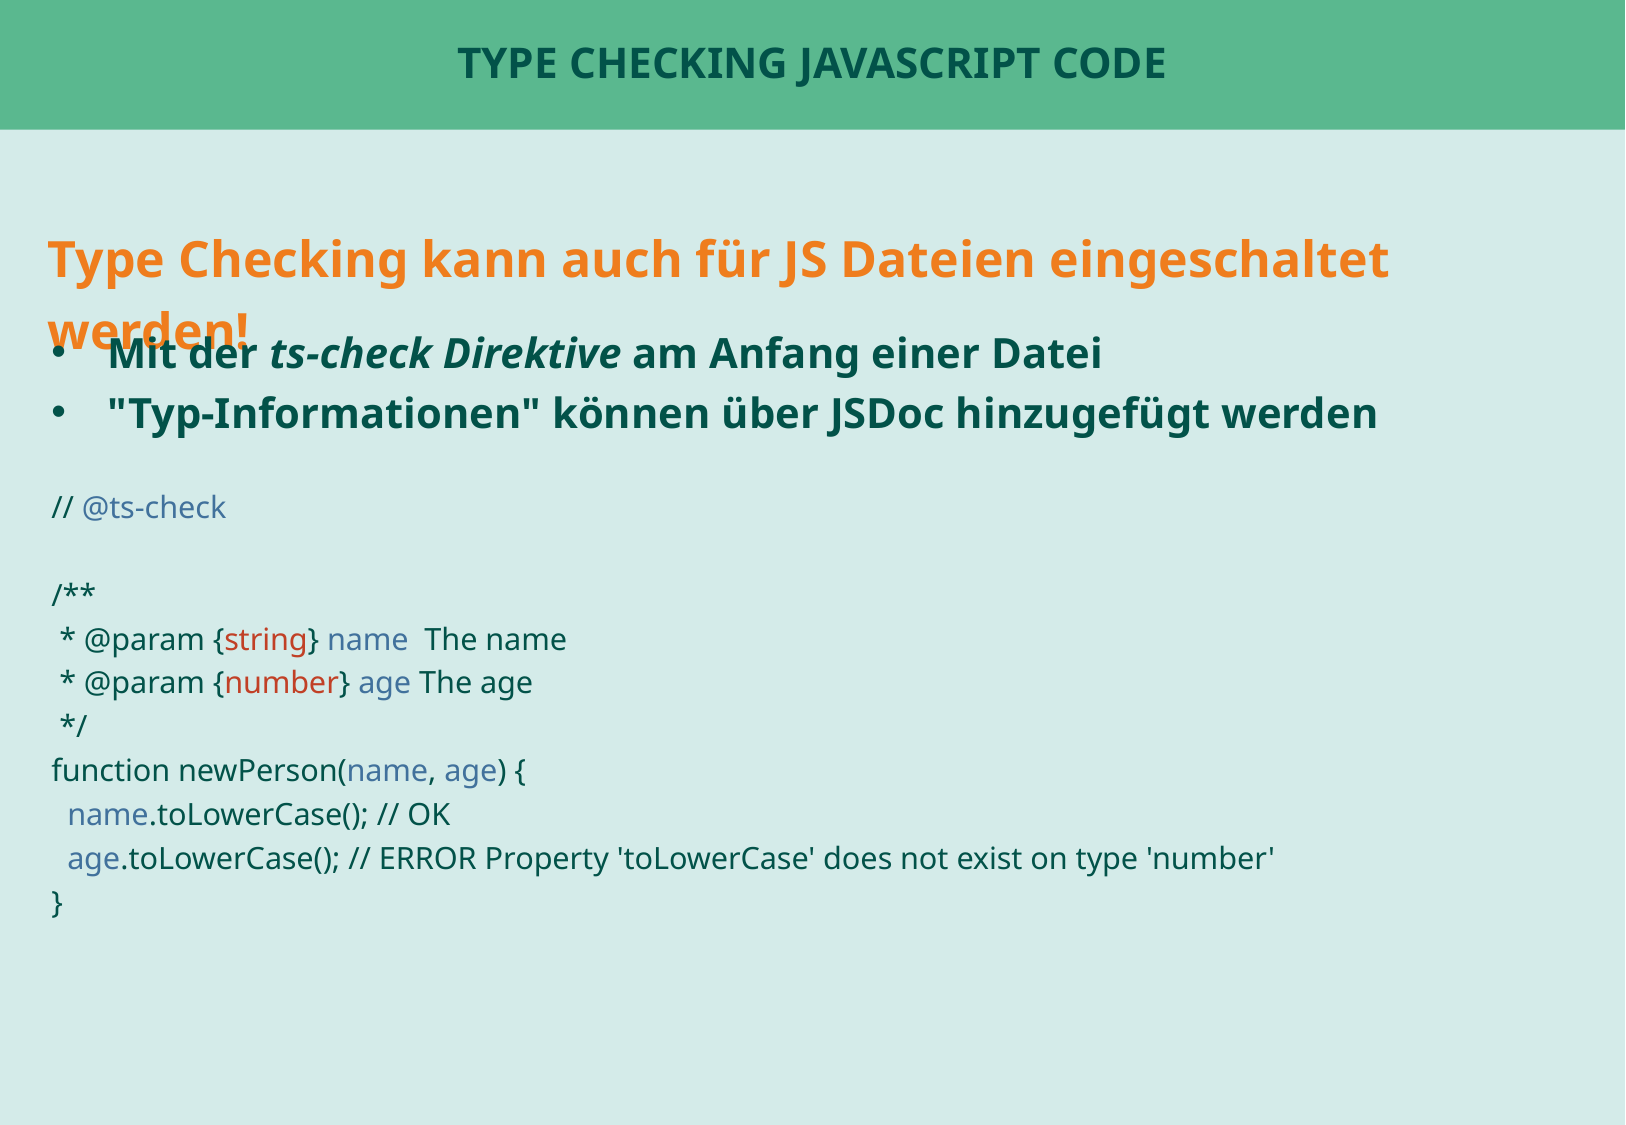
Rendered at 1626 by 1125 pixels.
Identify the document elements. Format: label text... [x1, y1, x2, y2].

title Type Checking JavaScript Code [0, 0, 1625, 130]
text_box Mit der ts-check Direktive am Anfang einer Datei "Typ-Informationen" können über JSDoc hinzugefügt werden // @ts-check /** * @param {string} name The name * @param {number} age The age */ function newPerson(name, age) { name.toLowerCase(); // OK age.toLowerCase(); // ERROR Property 'toLowerCase' does not exist on type 'number' } [51, 316, 1606, 964]
text_box Type Checking kann auch für JS Dateien eingeschaltet werden! [33, 208, 1592, 367]
